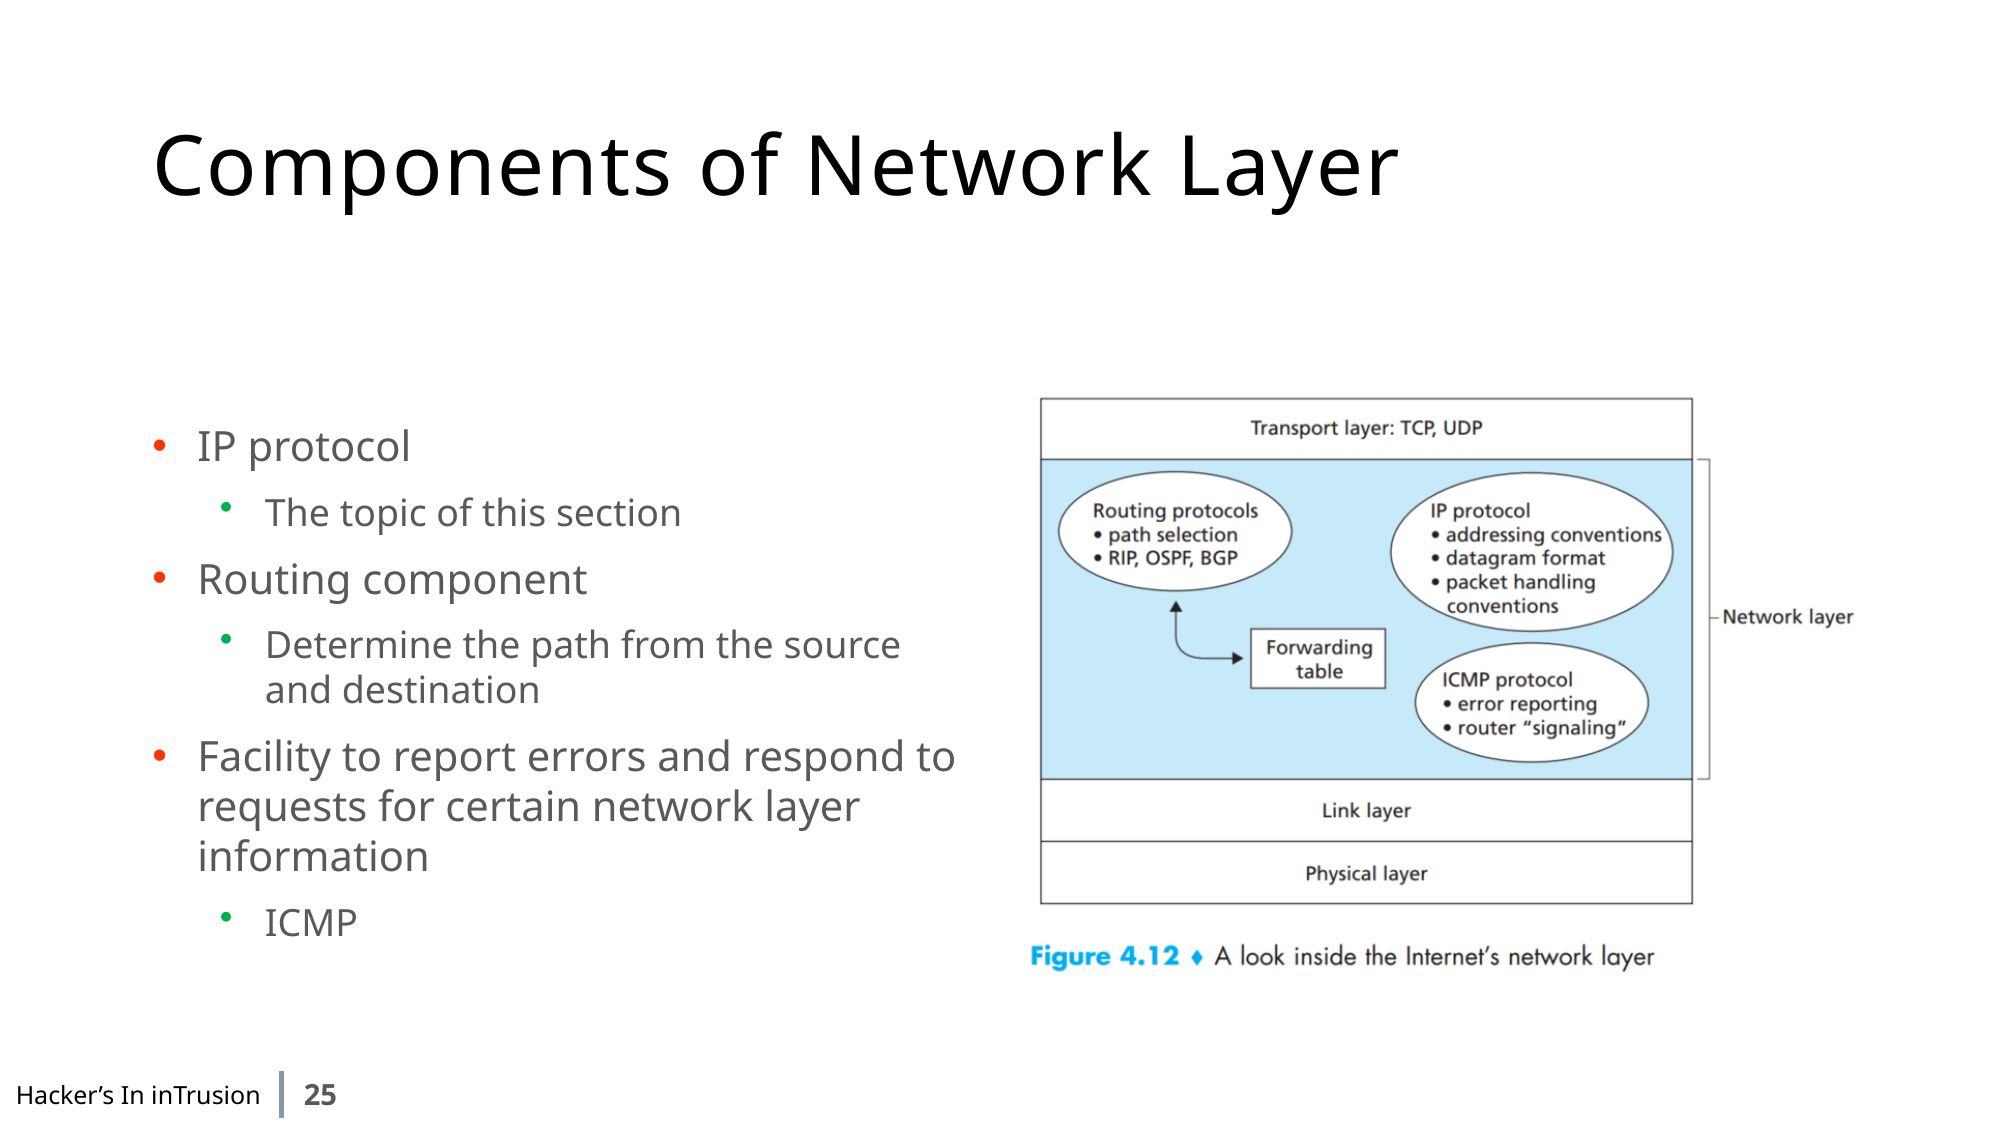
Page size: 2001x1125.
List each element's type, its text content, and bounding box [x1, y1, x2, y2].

title Components of Network Layer [137, 59, 1863, 278]
list IP protocol The topic of this section Routing component Determine the path from the source and destination Facility to report errors and respond to requests for certain network layer information ICMP [137, 299, 988, 1065]
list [1012, 379, 1863, 985]
